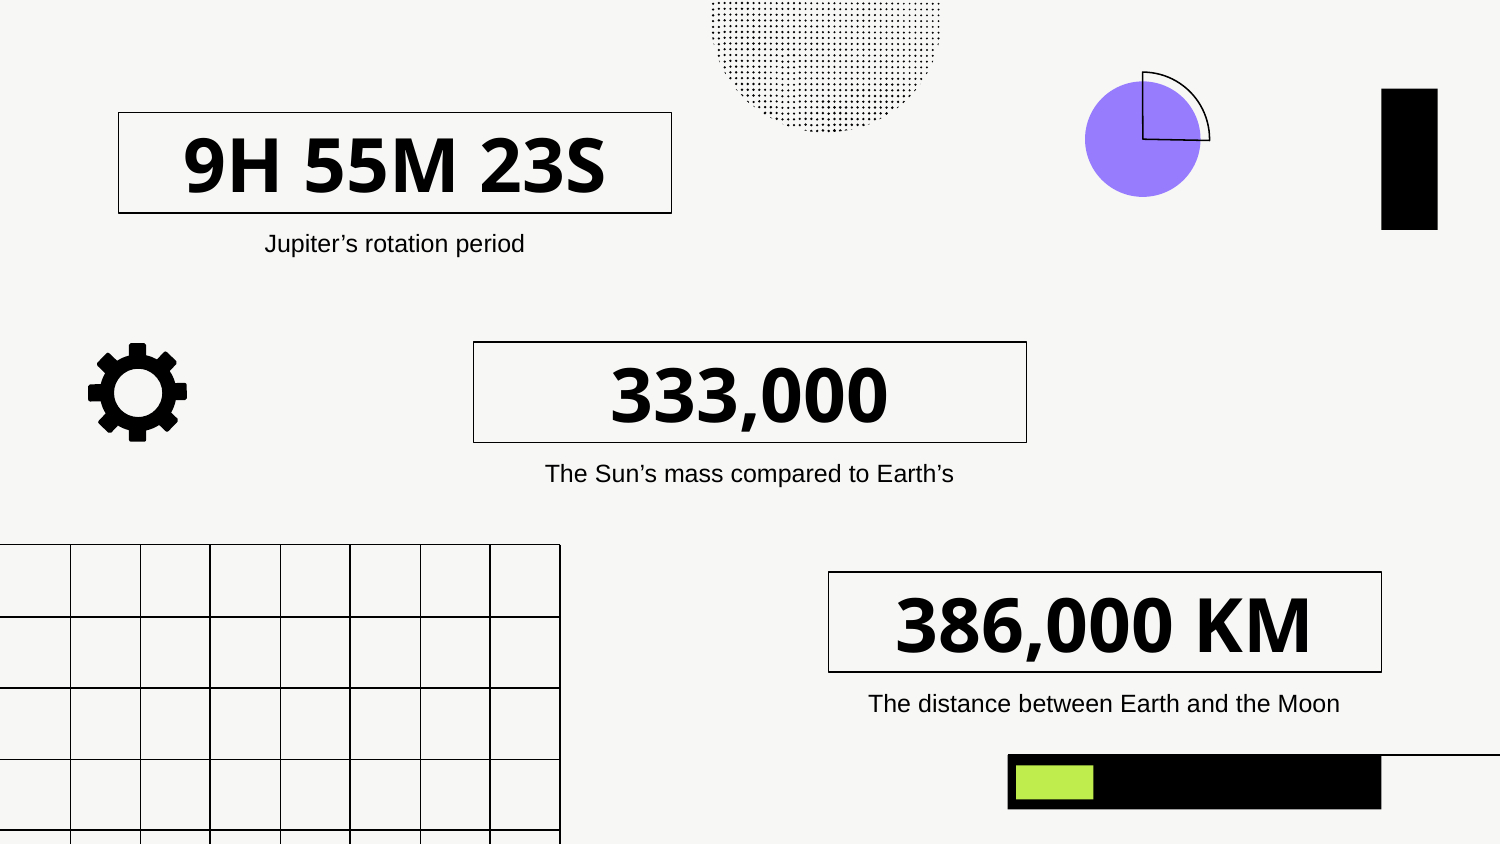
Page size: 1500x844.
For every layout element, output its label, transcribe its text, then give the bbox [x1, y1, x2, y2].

subtitle The Sun’s mass compared to Earth’s [473, 443, 1027, 502]
title 9H 55M 23S [118, 112, 672, 214]
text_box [1075, 71, 1210, 207]
text_box [88, 343, 187, 442]
subtitle Jupiter’s rotation period [118, 214, 672, 272]
title 333,000 [473, 341, 1027, 443]
title 386,000 KM [828, 571, 1382, 673]
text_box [0, 544, 561, 844]
subtitle The distance between Earth and the Moon [828, 673, 1382, 732]
